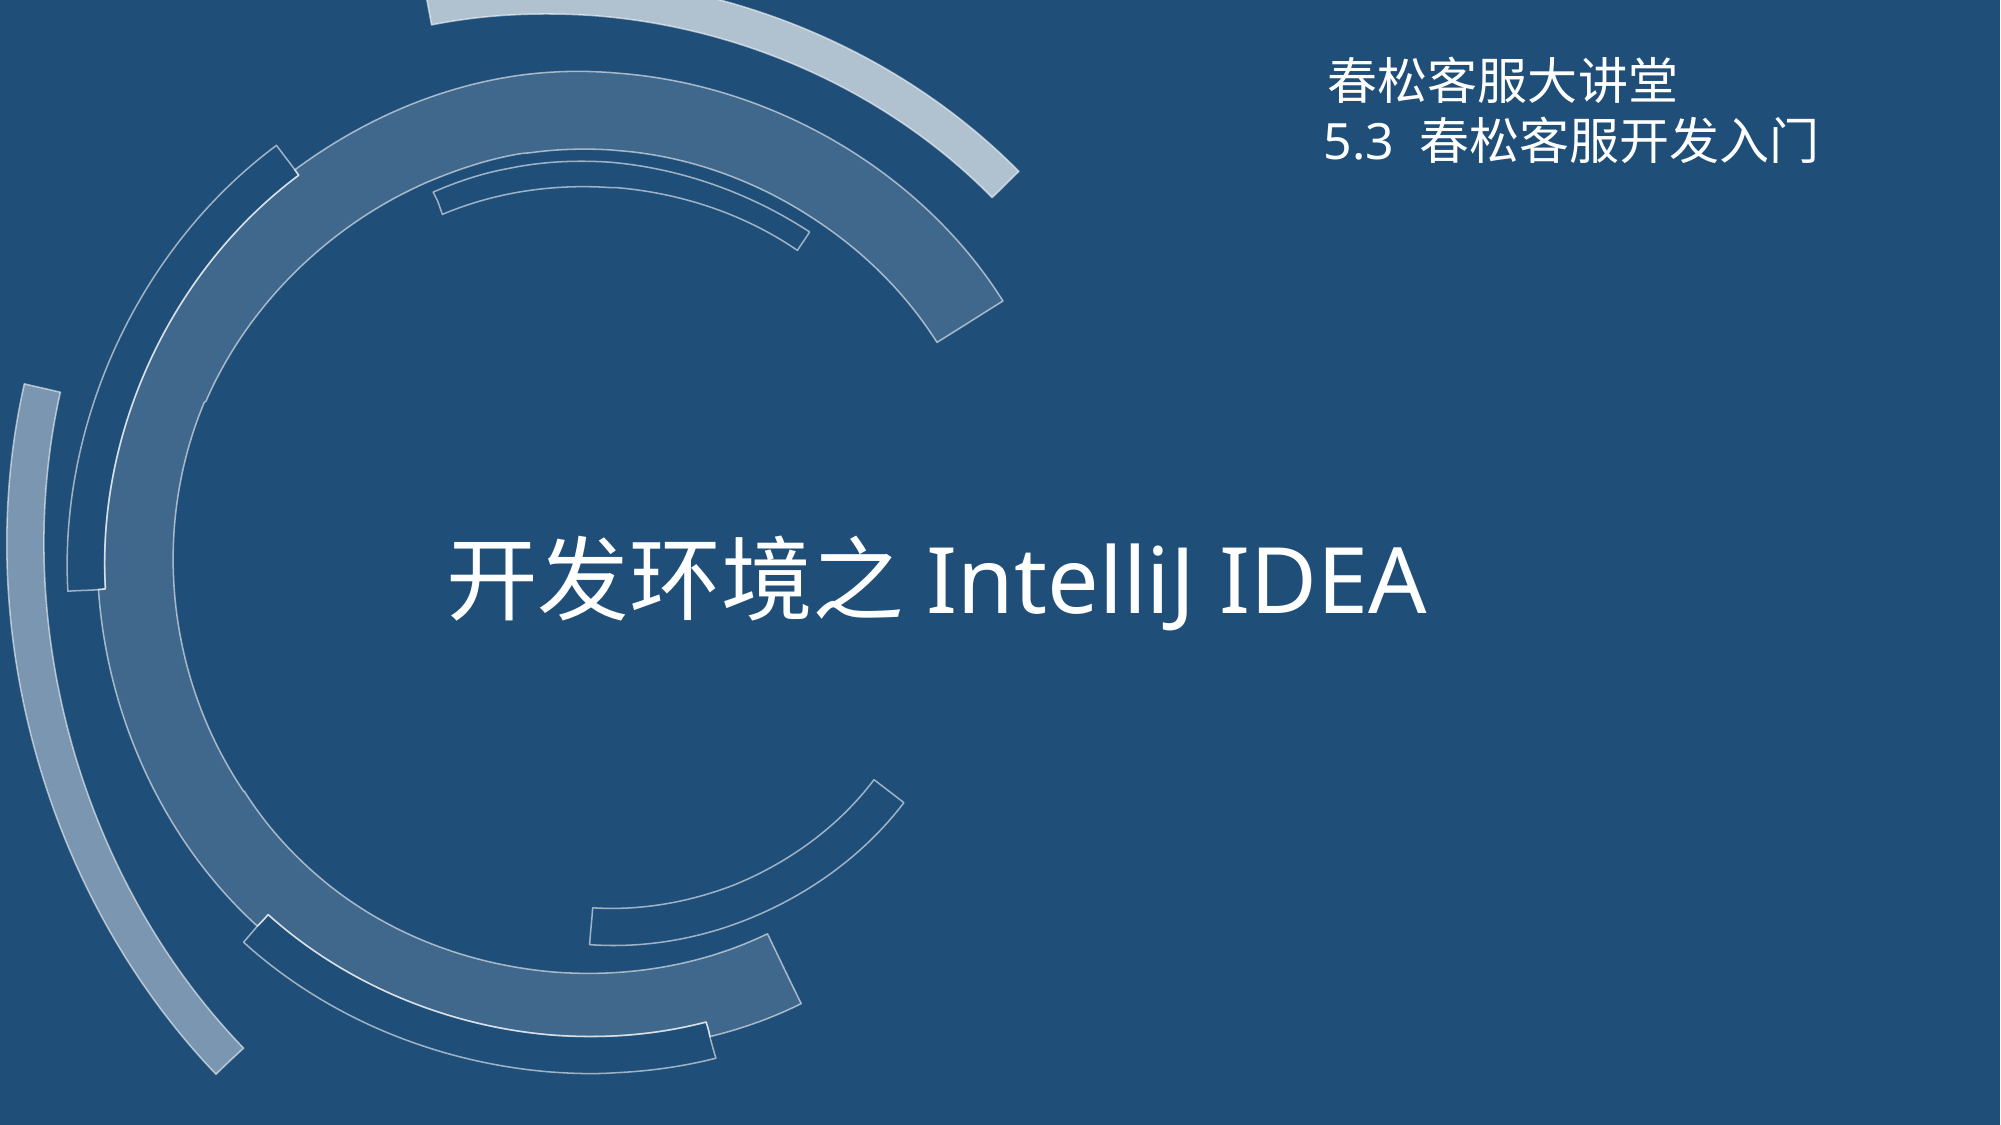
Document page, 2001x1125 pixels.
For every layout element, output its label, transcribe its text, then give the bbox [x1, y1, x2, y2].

text_box 5.3 春松客服开发入门 [1309, 102, 1834, 178]
text_box 春松客服大讲堂 [1313, 41, 1693, 117]
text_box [0, 0, 1019, 1075]
title 开发环境之IntelliJ IDEA [1019, 440, 1511, 659]
